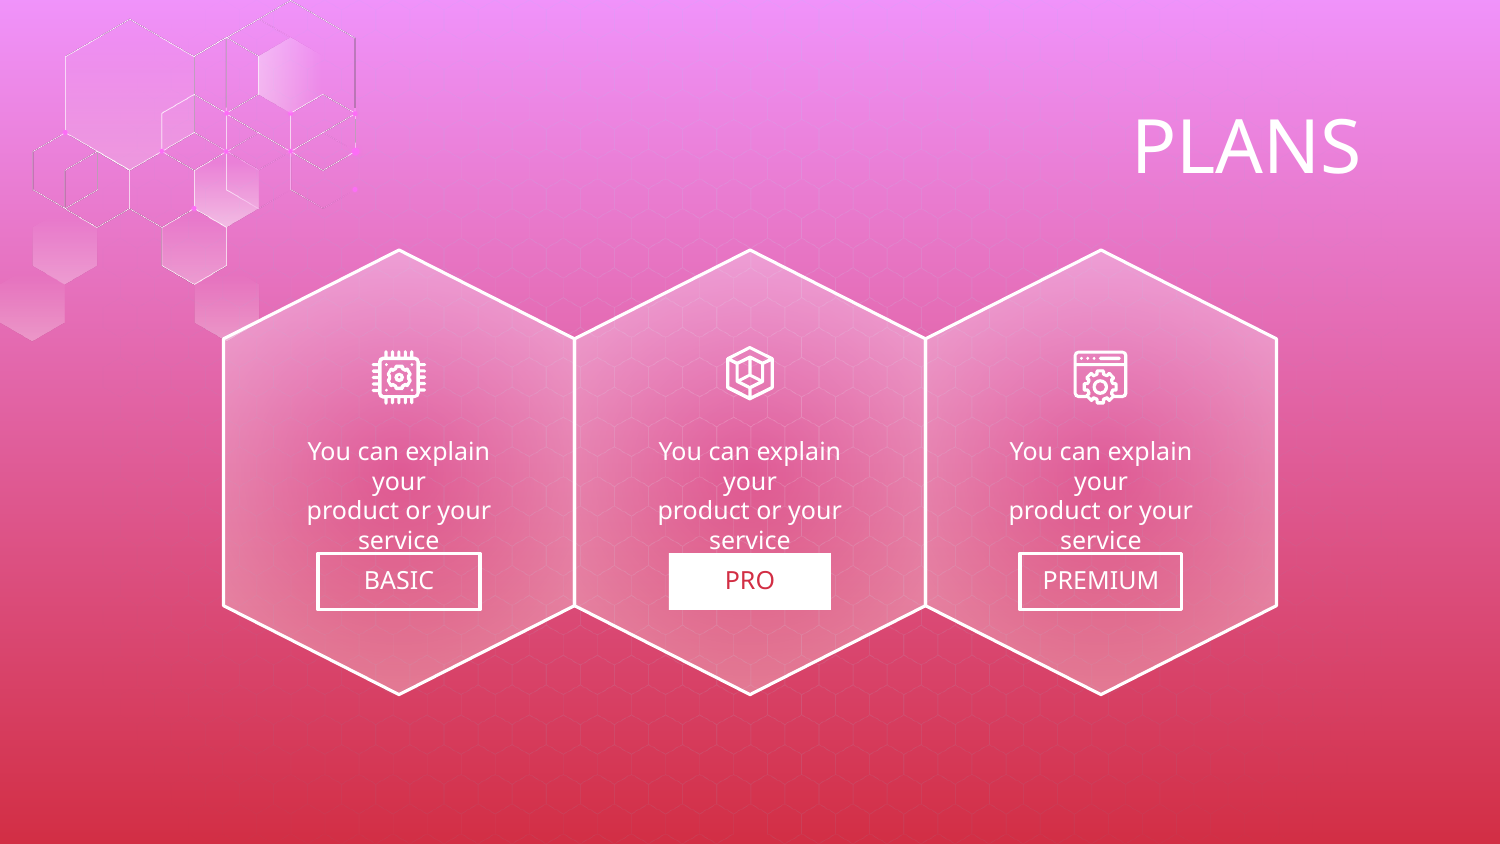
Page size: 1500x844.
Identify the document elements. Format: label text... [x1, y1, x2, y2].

text_box [223, 249, 574, 695]
text_box [726, 346, 774, 401]
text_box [1073, 350, 1128, 405]
text_box PREMIUM [1020, 553, 1182, 610]
text_box PRO [668, 553, 831, 610]
text_box You can explain your product or your service [622, 420, 878, 509]
text_box BASIC [318, 553, 480, 610]
text_box [574, 249, 925, 695]
picture [0, 0, 1398, 844]
text_box You can explain your product or your service [973, 420, 1229, 509]
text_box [371, 349, 427, 406]
title PLANS [0, 83, 1378, 194]
text_box You can explain your product or your service [271, 420, 527, 509]
text_box [925, 249, 1277, 695]
